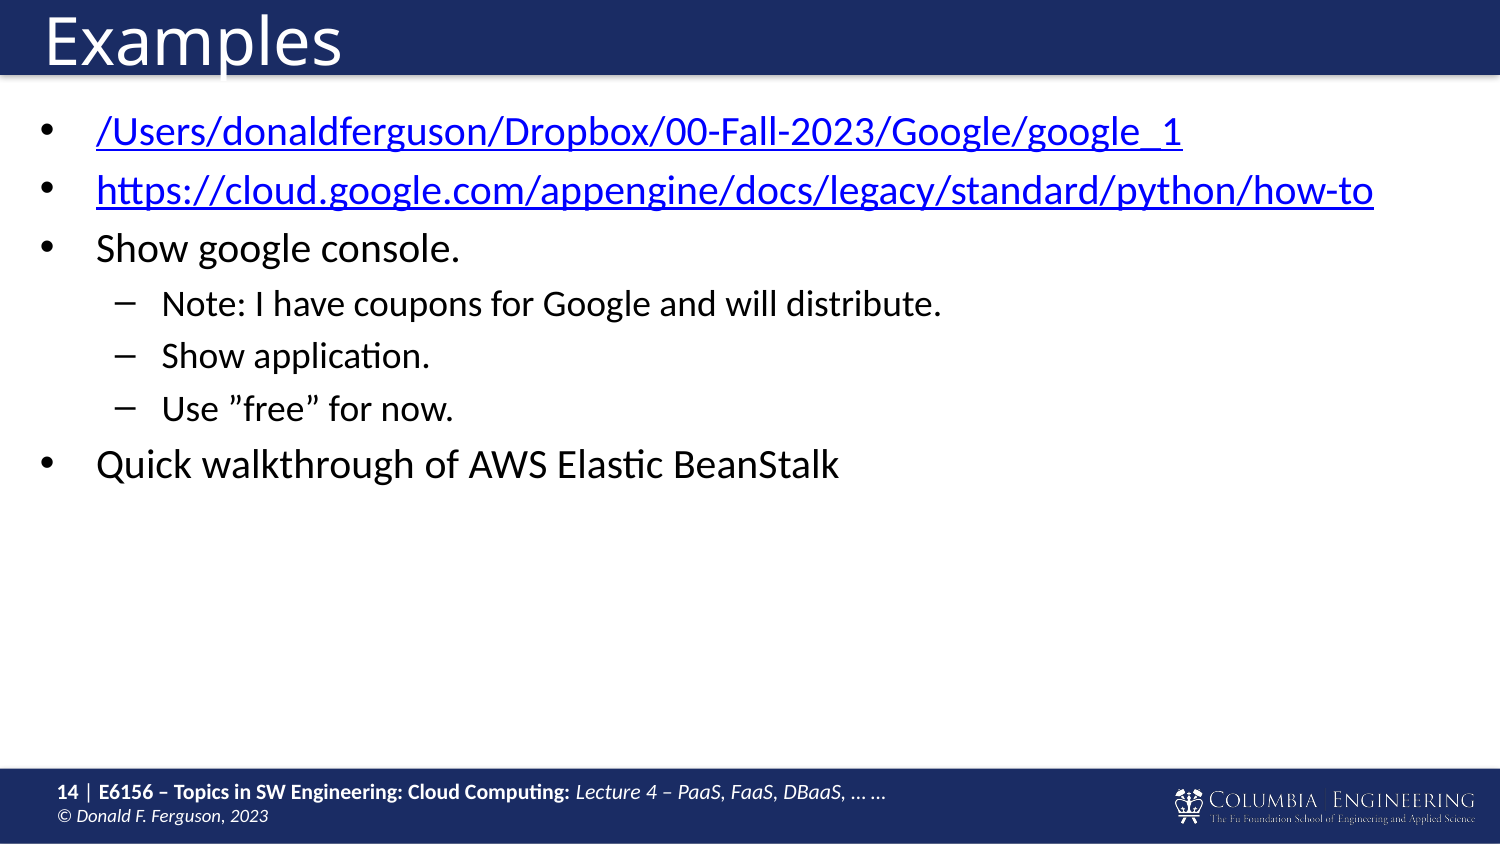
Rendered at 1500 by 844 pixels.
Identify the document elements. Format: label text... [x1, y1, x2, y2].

list /Users/donaldferguson/Dropbox/00-Fall-2023/Google/google_1 https://cloud.google.com/appengine/docs/legacy/standard/python/how-to Show google console. Note: I have coupons for Google and will distribute. Show application. Use ”free” for now. Quick walkthrough of AWS Elastic BeanStalk [24, 96, 1475, 760]
title Examples [28, 0, 1450, 73]
